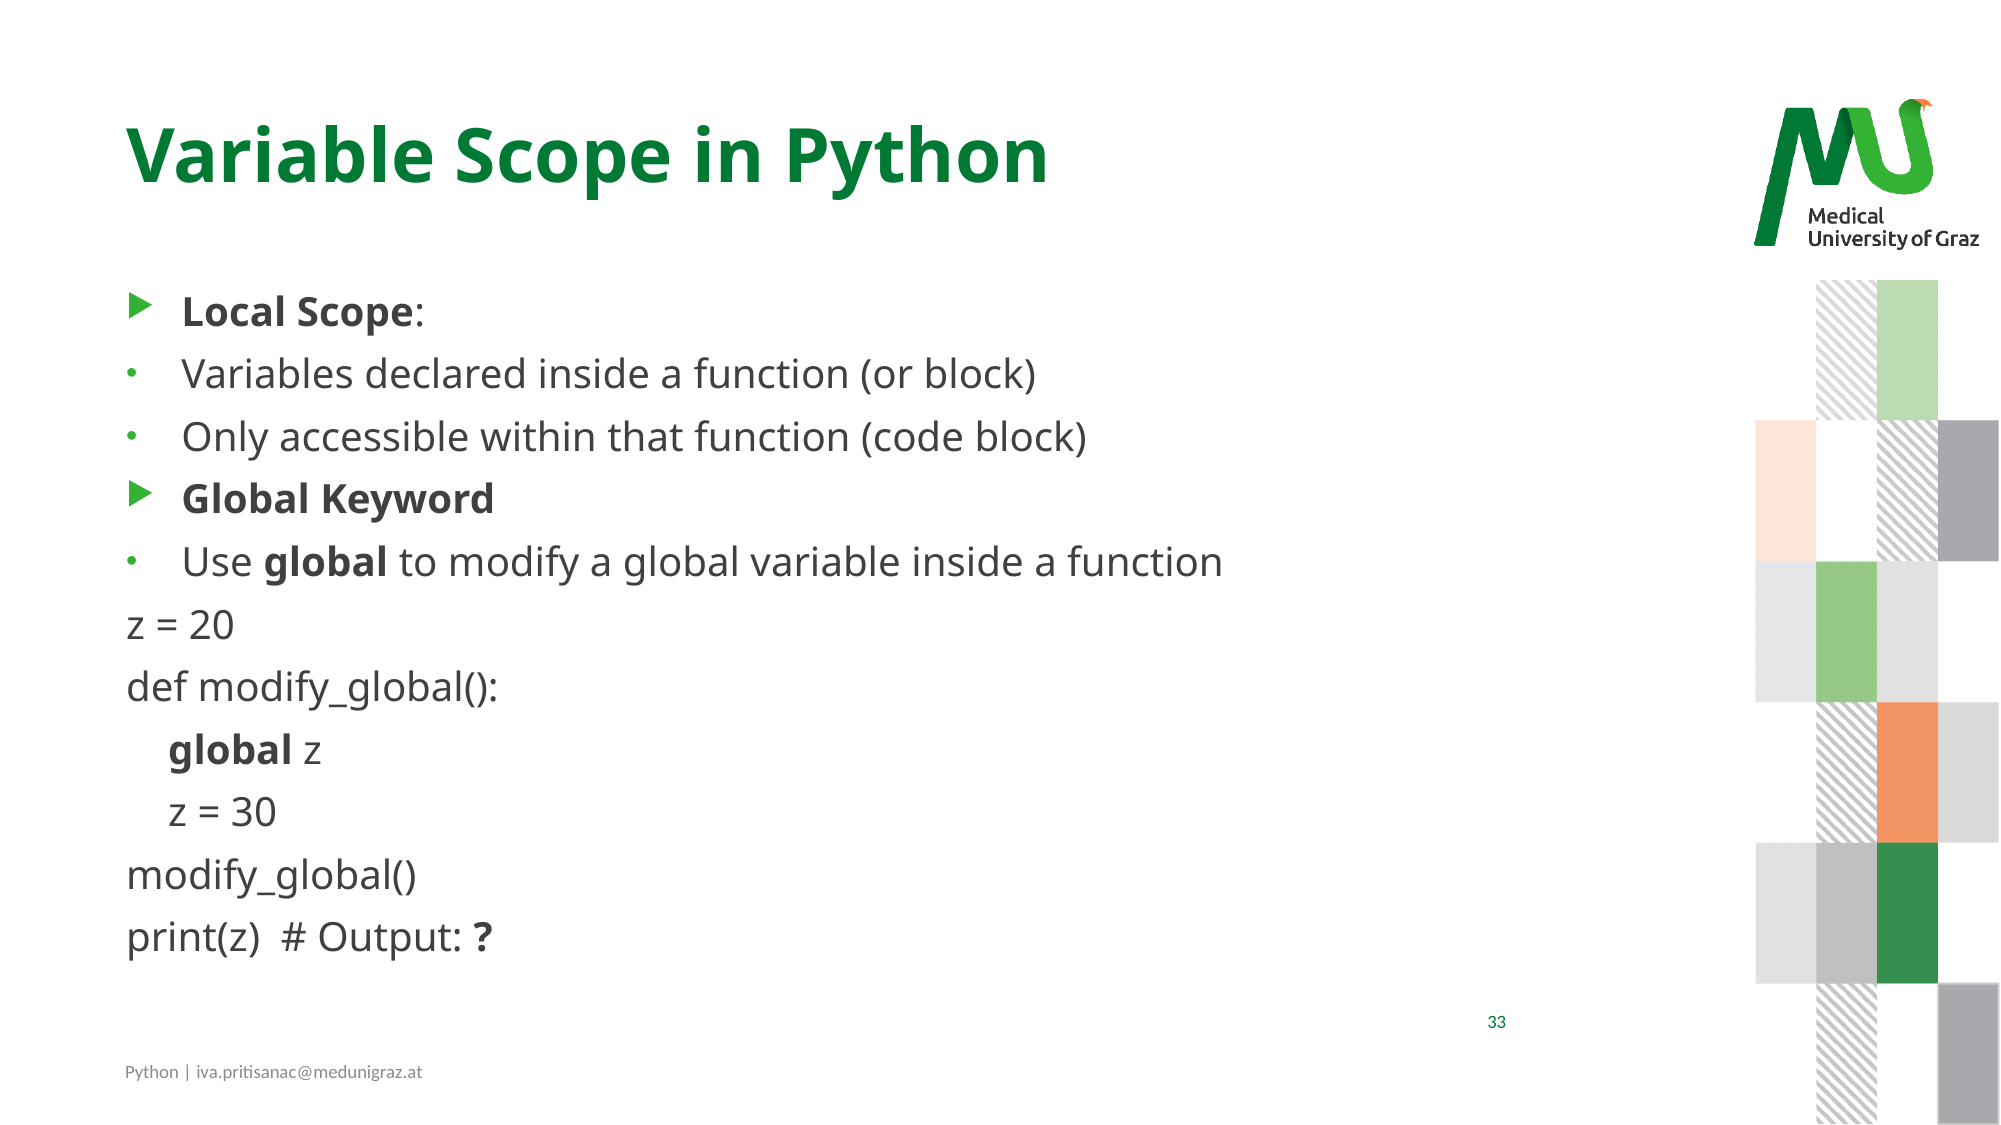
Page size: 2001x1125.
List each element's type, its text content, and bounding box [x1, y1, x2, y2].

slide_number 33 [1409, 991, 1522, 1051]
list Local Scope: Variables declared inside a function (or block) Only accessible within that function (code block) Global Keyword Use global to modify a global variable inside a function z = 20 def modify_global(): global z z = 30 modify_global() print(z) # Output: ? [111, 278, 1571, 973]
title Variable Scope in Python [111, 99, 1522, 250]
picture [1754, 0, 2000, 1125]
footer Python | iva.pritisanac@medunigraz.at [110, 1041, 1144, 1102]
